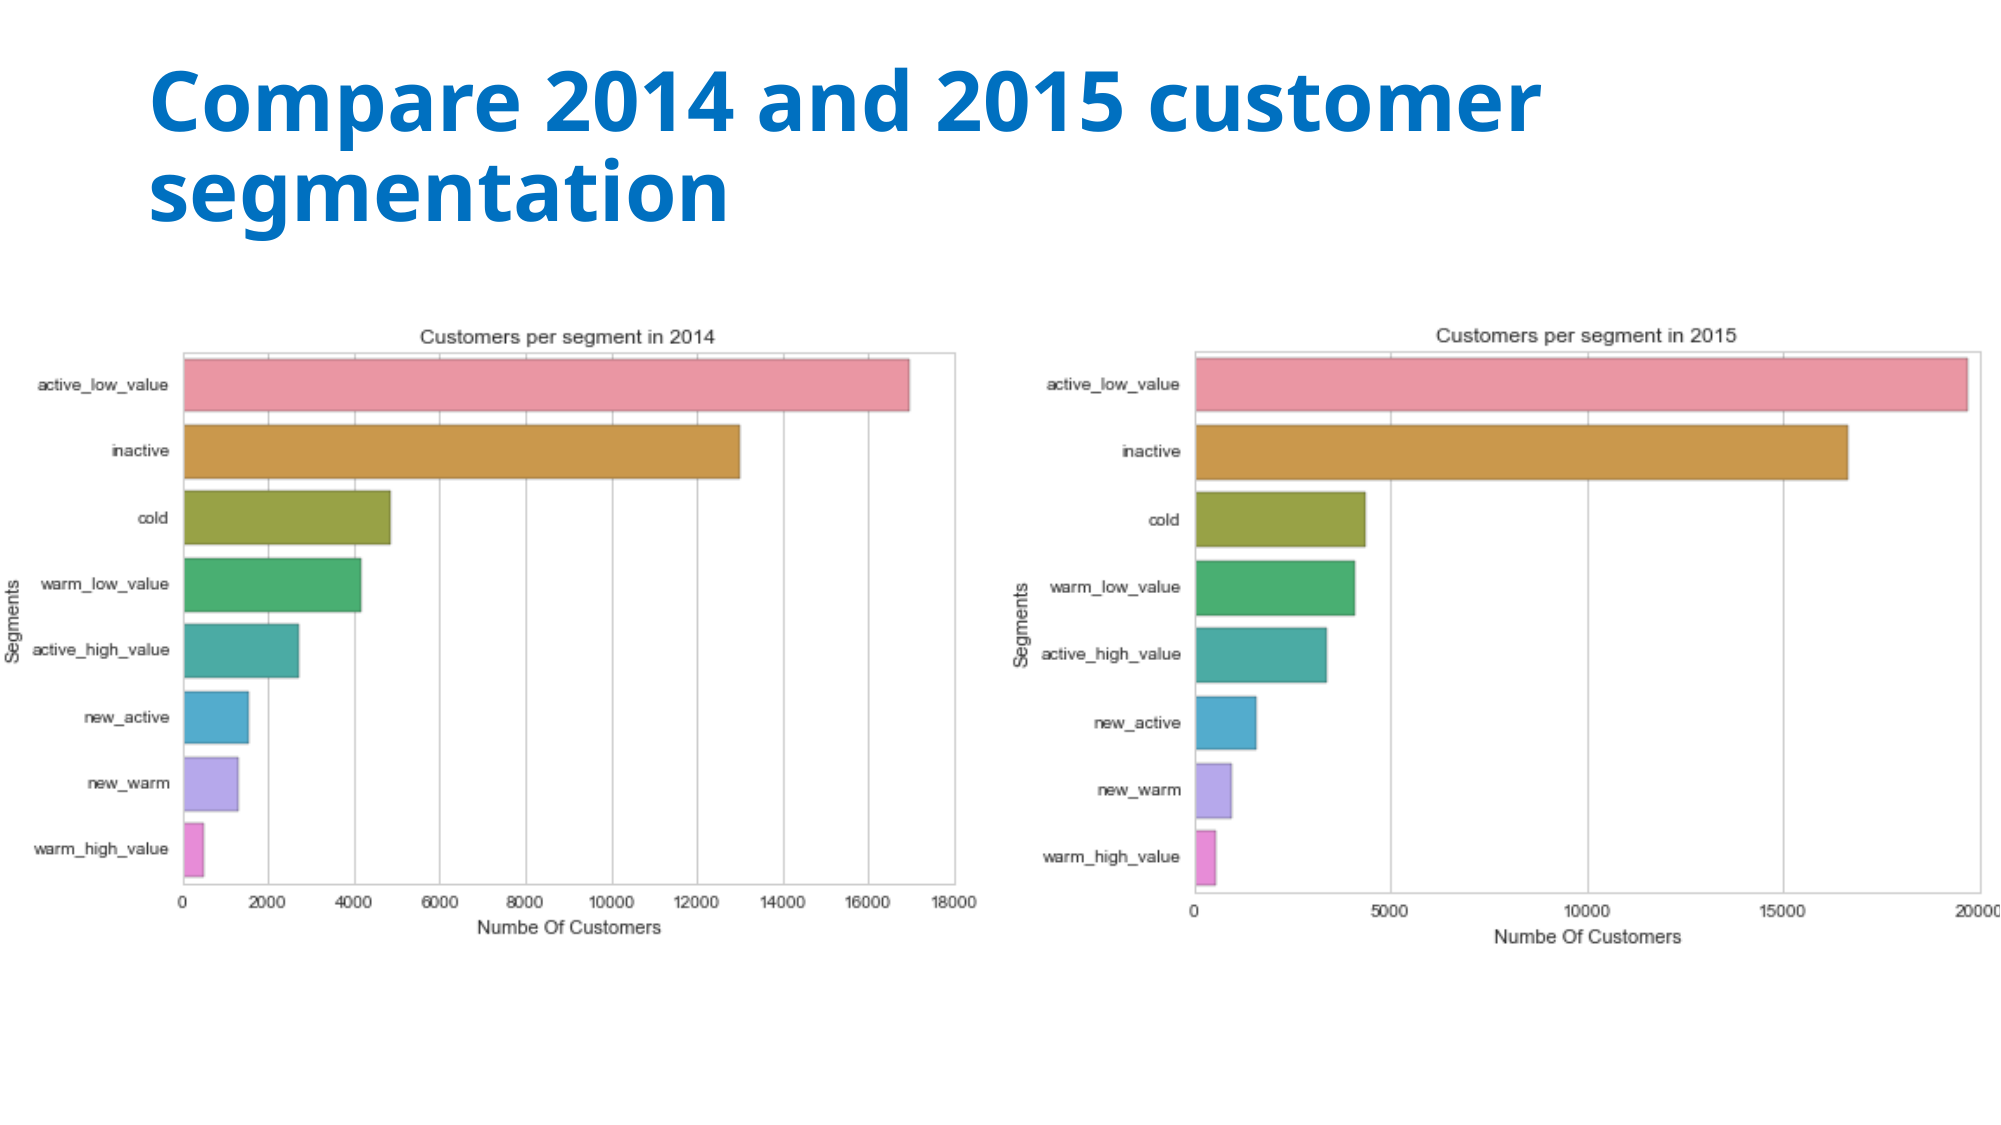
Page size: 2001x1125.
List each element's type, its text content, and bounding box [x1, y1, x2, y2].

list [0, 318, 996, 962]
title Compare 2014 and 2015 customer segmentation [133, 40, 1859, 259]
picture [996, 318, 2000, 972]
